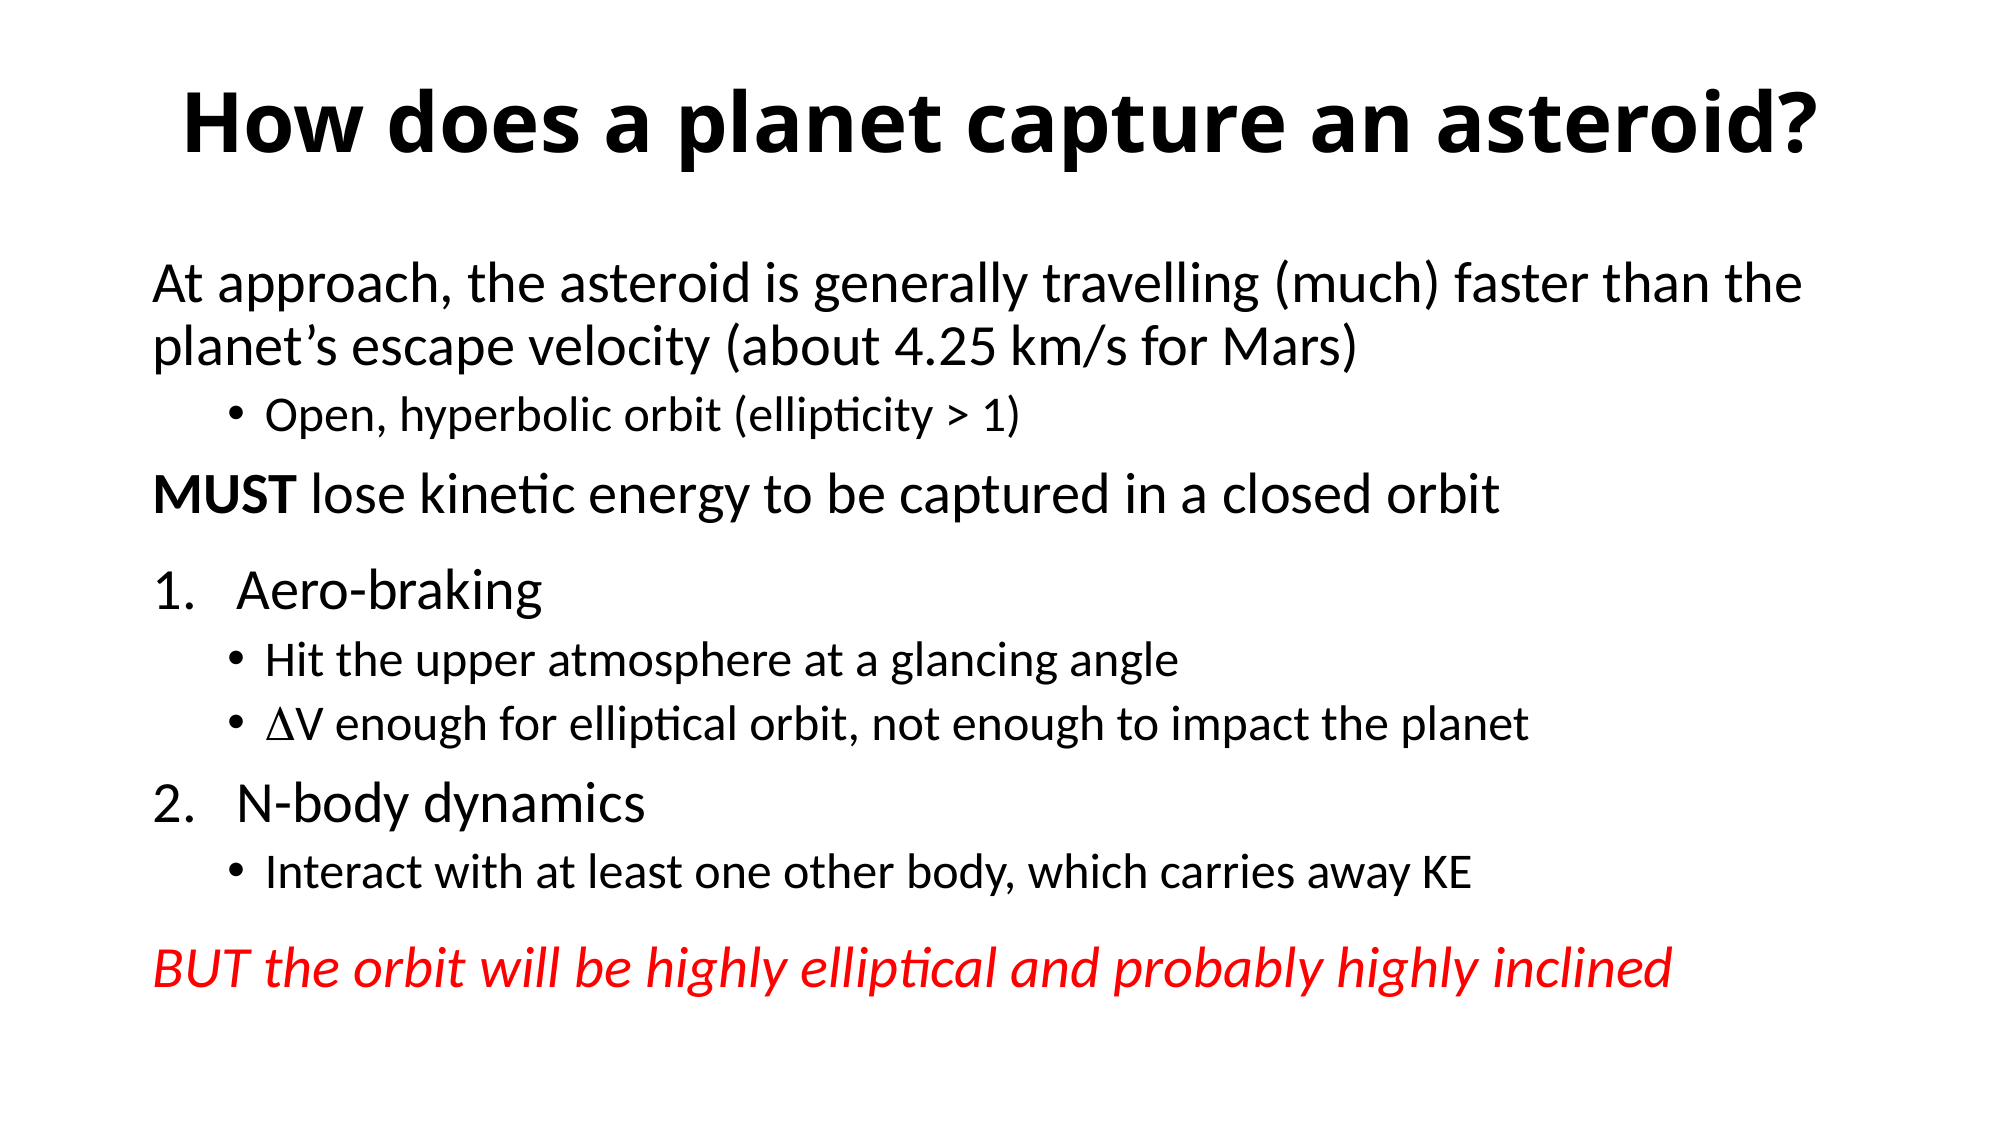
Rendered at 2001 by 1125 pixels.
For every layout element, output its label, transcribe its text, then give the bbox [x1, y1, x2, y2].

list At approach, the asteroid is generally travelling (much) faster than the planet’s escape velocity (about 4.25 km/s for Mars) Open, hyperbolic orbit (ellipticity > 1) MUST lose kinetic energy to be captured in a closed orbit Aero-braking Hit the upper atmosphere at a glancing angle V enough for elliptical orbit, not enough to impact the planet N-body dynamics Interact with at least one other body, which carries away KE BUT the orbit will be highly elliptical and probably highly inclined [137, 244, 1863, 1014]
title How does a planet capture an asteroid? [137, 59, 1863, 193]
